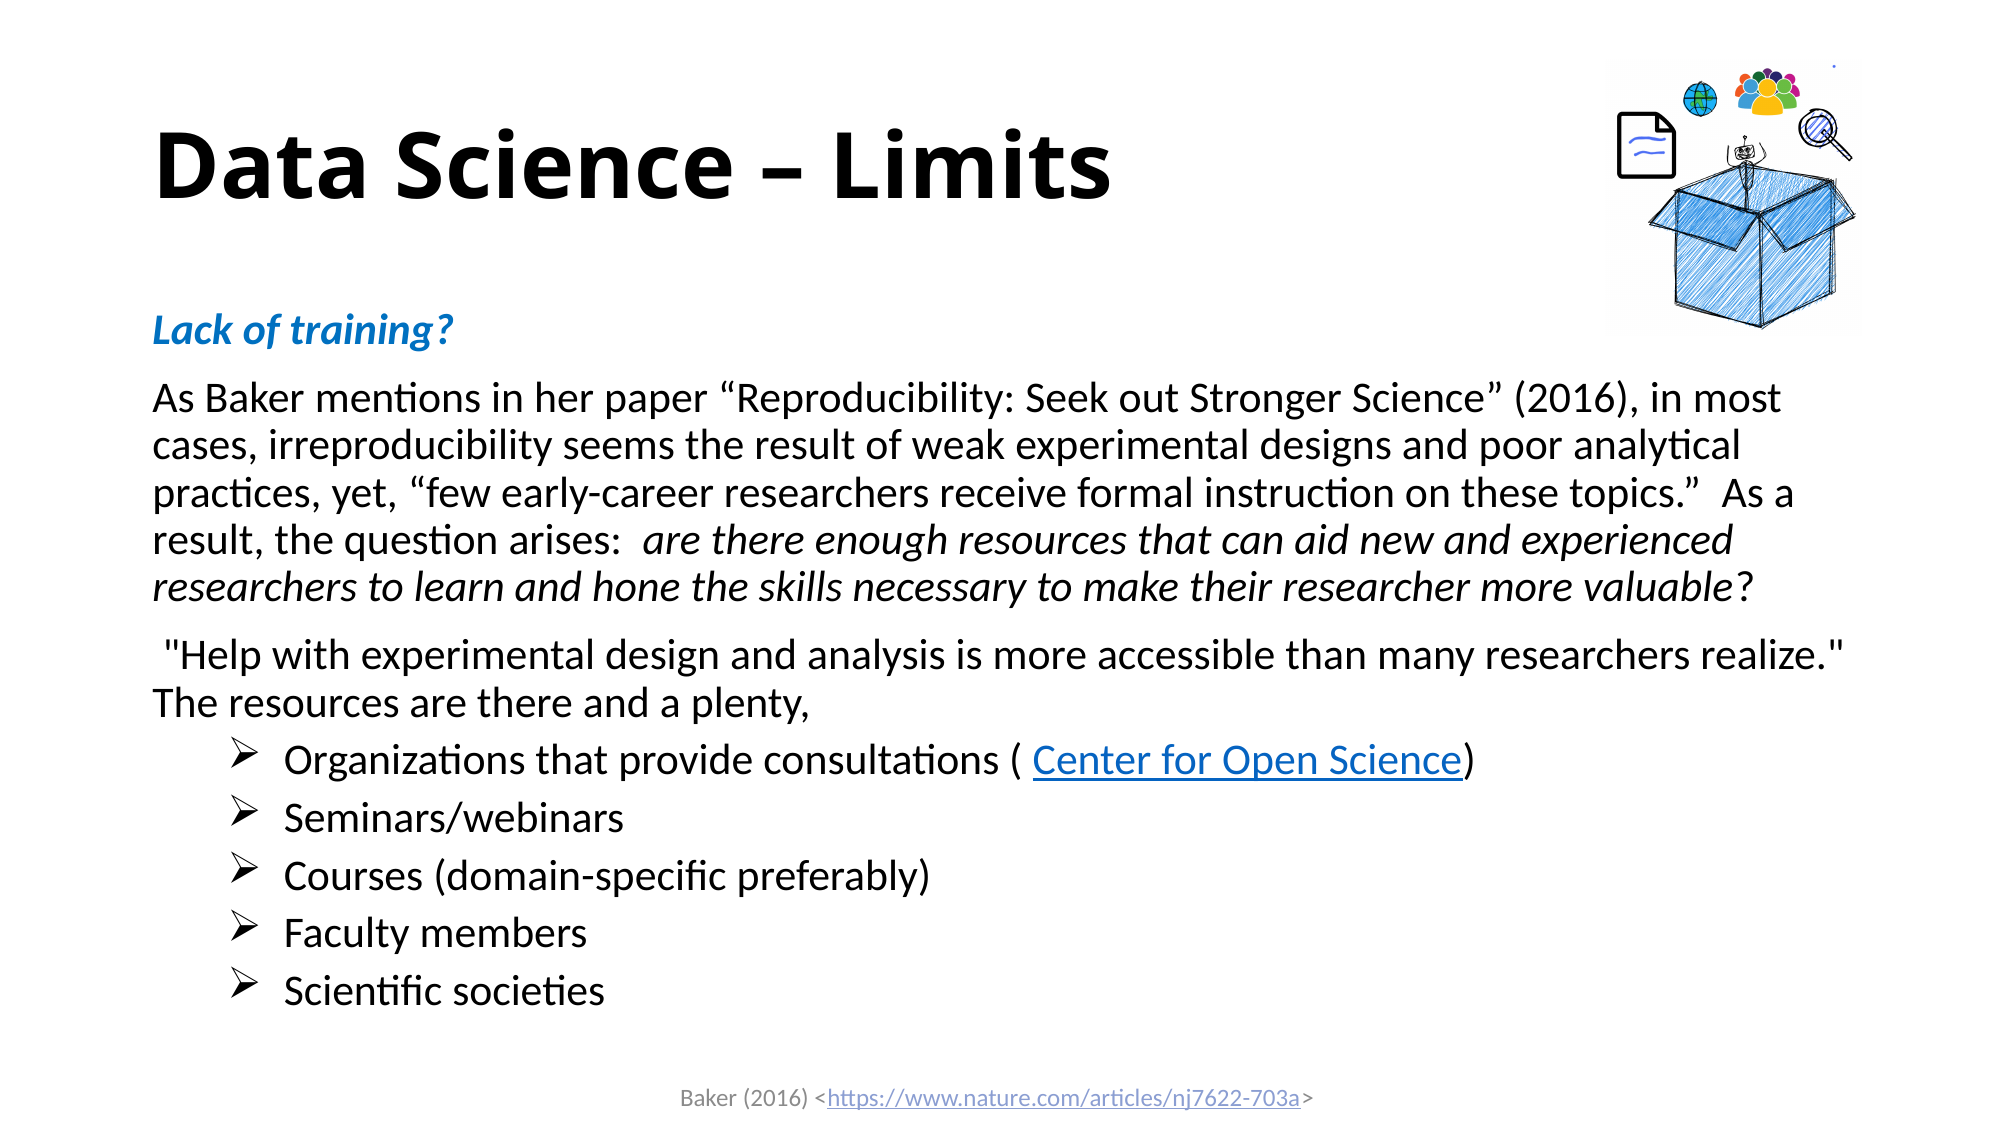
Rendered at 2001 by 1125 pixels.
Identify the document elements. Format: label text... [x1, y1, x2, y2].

list Lack of training? As Baker mentions in her paper “Reproducibility: Seek out Stronger Science” (2016), in most cases, irreproducibility seems the result of weak experimental designs and poor analytical practices, yet, “few early-career researchers receive formal instruction on these topics.” As a result, the question arises: are there enough resources that can aid new and experienced researchers to learn and hone the skills necessary to make their researcher more valuable? "Help with experimental design and analysis is more accessible than many researchers realize." The resources are there and a plenty, Organizations that provide consultations ( Center for Open Science) Seminars/webinars Courses (domain-specific preferably) Faculty members Scientific societies [137, 299, 1863, 1038]
title Data Science – Limits [137, 59, 1605, 277]
picture [1605, 59, 1862, 336]
footer Baker (2016) <https://www.nature.com/articles/nj7622-703a> [0, 1068, 2000, 1124]
